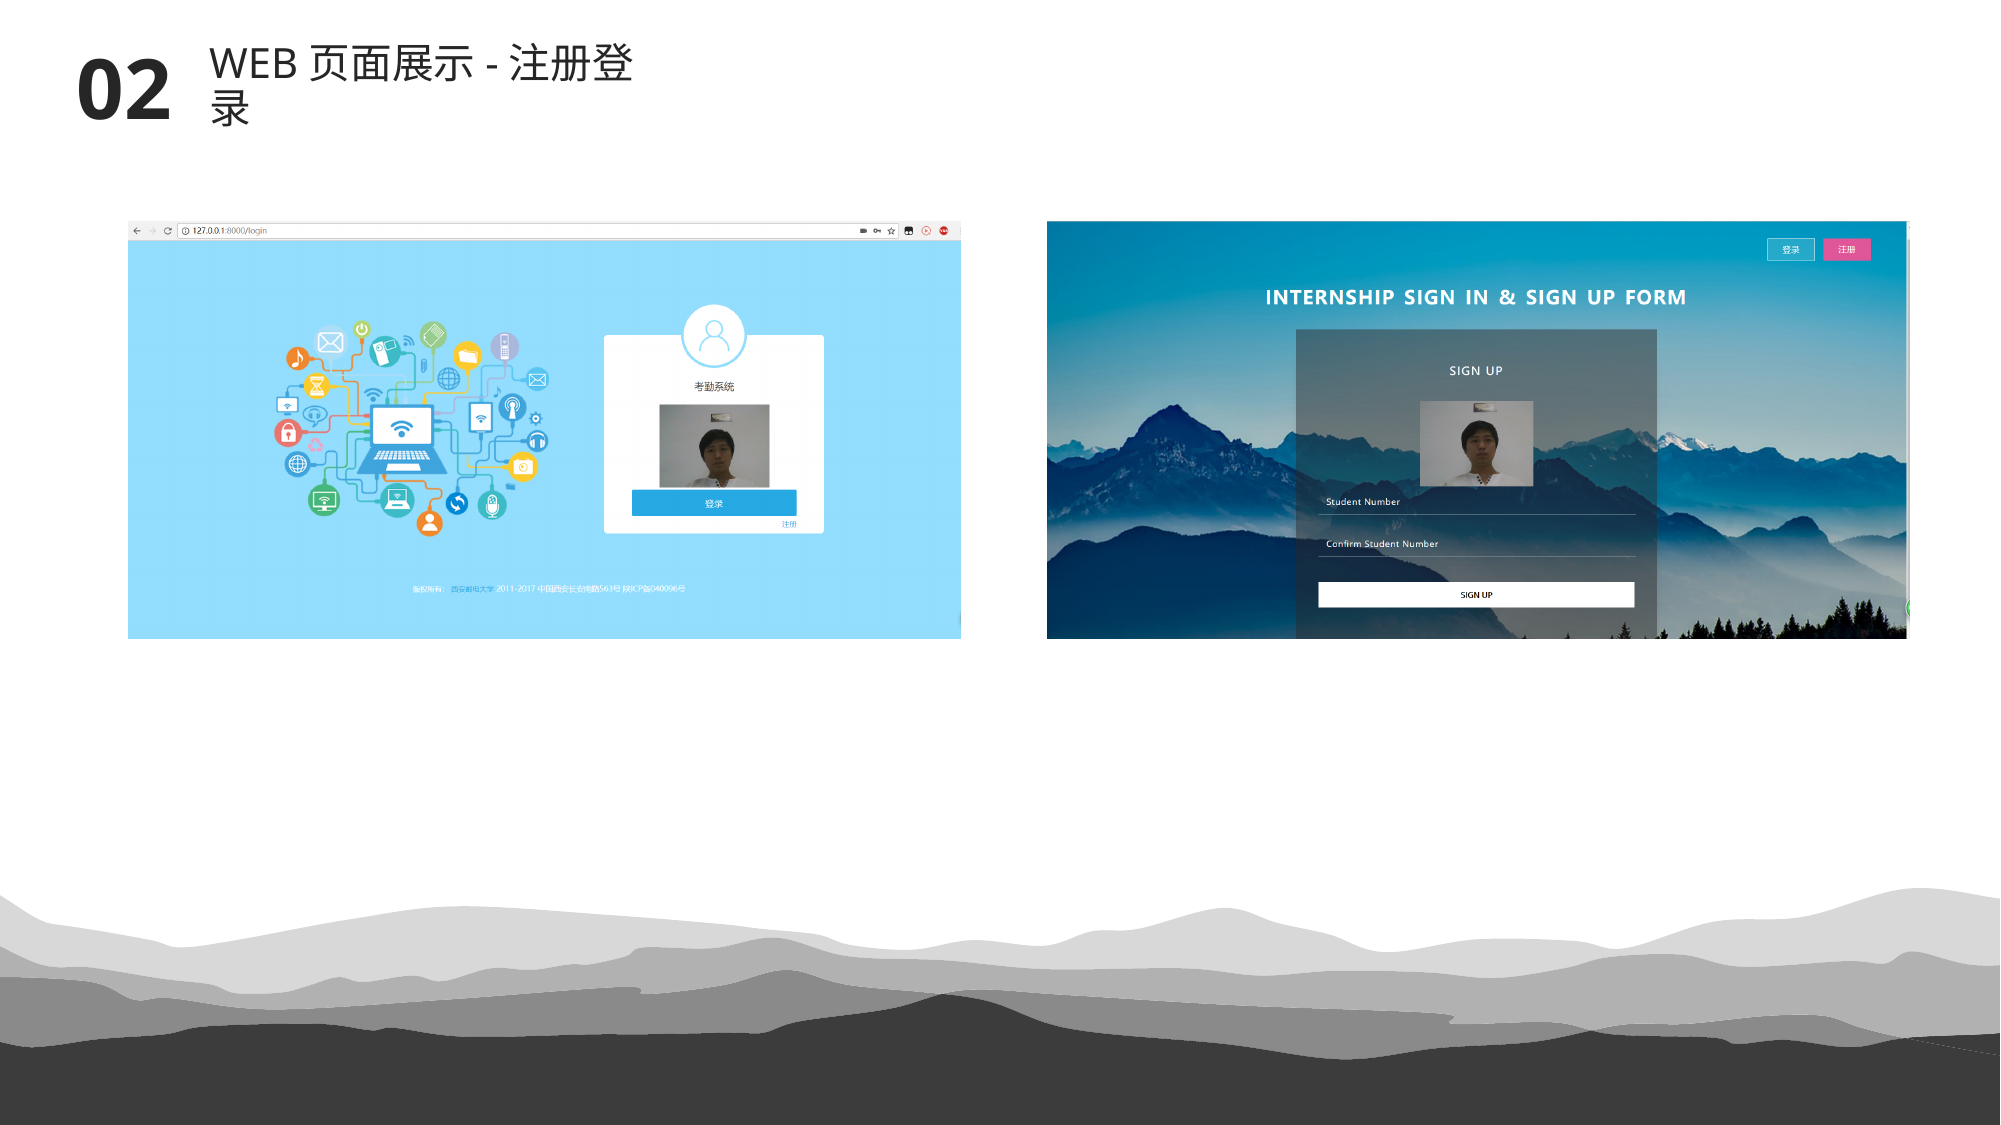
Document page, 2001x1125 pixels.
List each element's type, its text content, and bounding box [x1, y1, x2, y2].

picture [128, 221, 961, 639]
picture [1768, 239, 1814, 260]
list WEB页面展示-注册登录 [194, 60, 690, 116]
list 02 [61, 39, 195, 137]
picture [1824, 239, 1870, 260]
picture [1047, 221, 1910, 639]
